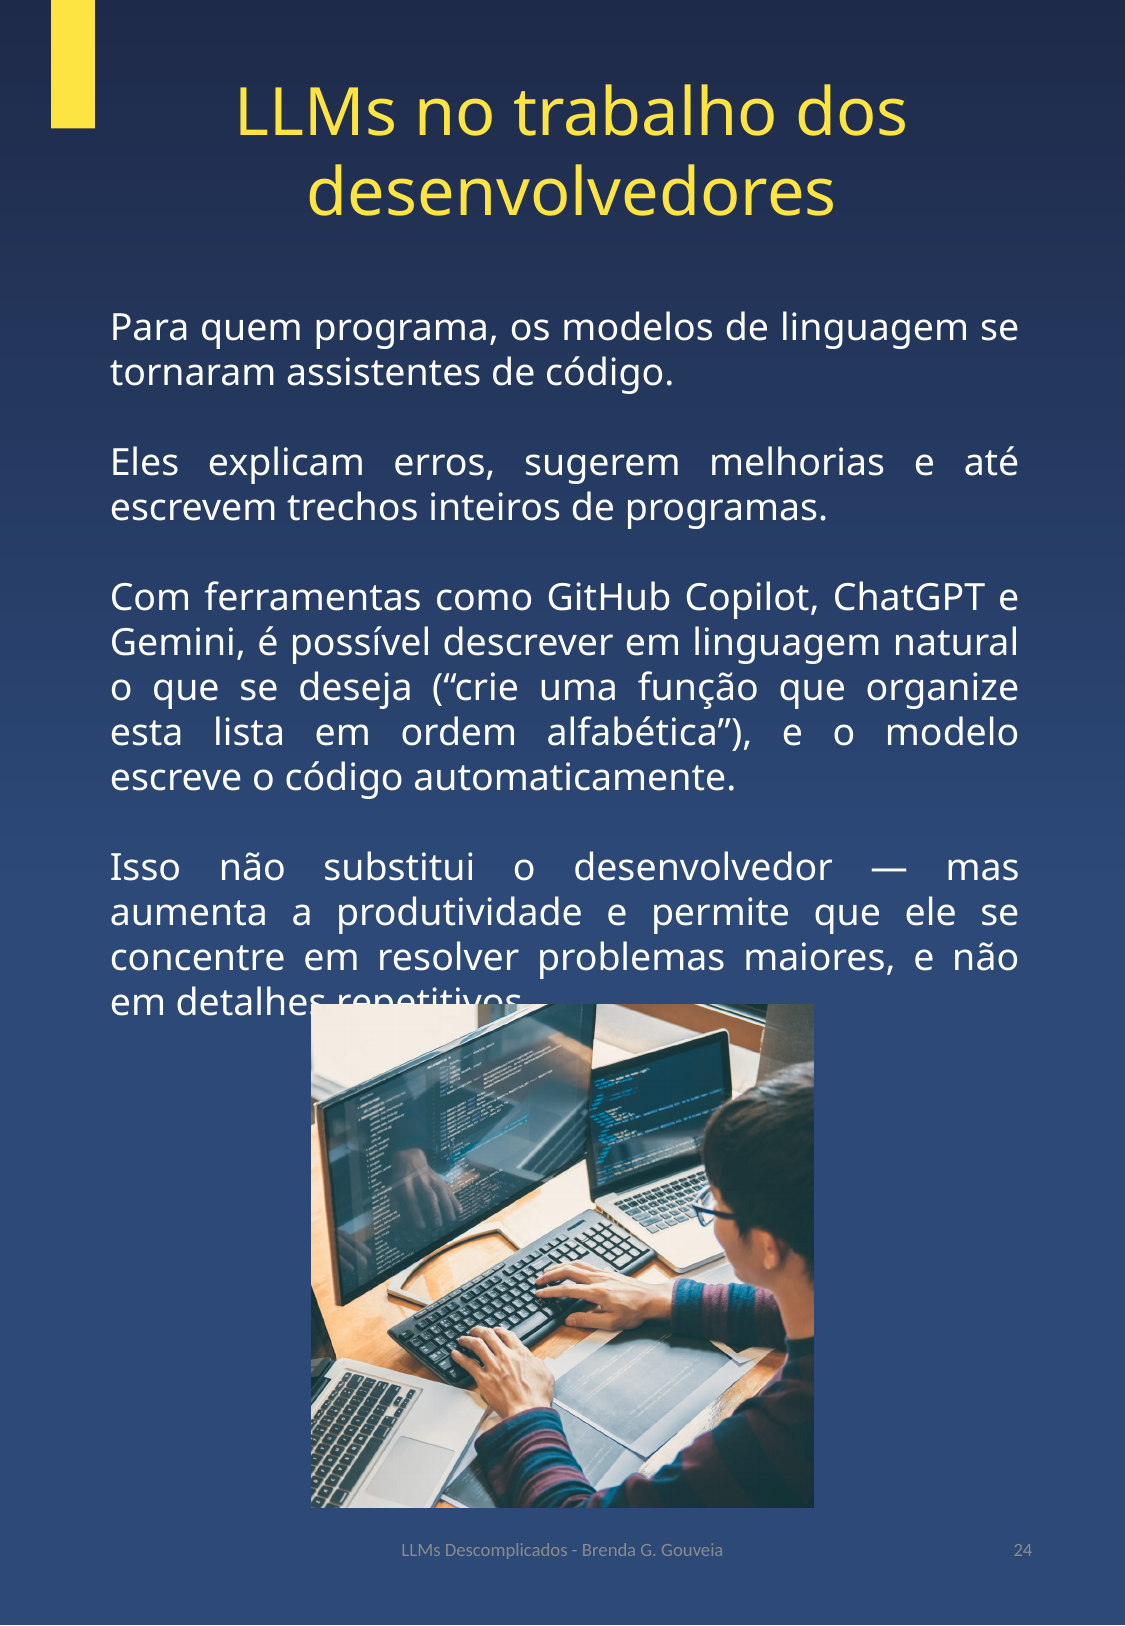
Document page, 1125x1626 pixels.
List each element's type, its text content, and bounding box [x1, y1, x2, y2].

picture [311, 1004, 814, 1508]
text_box Para quem programa, os modelos de linguagem se tornaram assistentes de código. Eles explicam erros, sugerem melhorias e até escrevem trechos inteiros de programas. Com ferramentas como GitHub Copilot, ChatGPT e Gemini, é possível descrever em linguagem natural o que se deseja (“crie uma função que organize esta lista em ordem alfabética”), e o modelo escreve o código automaticamente. Isso não substitui o desenvolvedor — mas aumenta a produtividade e permite que ele se concentre em resolver problemas maiores, e não em detalhes repetitivos. [94, 295, 1035, 1031]
text_box LLMs no trabalho dos desenvolvedores [104, 61, 1040, 237]
text_box [50, 0, 96, 129]
footer LLMs Descomplicados - Brenda G. Gouveia [372, 1508, 753, 1593]
slide_number 24 [794, 1506, 1048, 1593]
